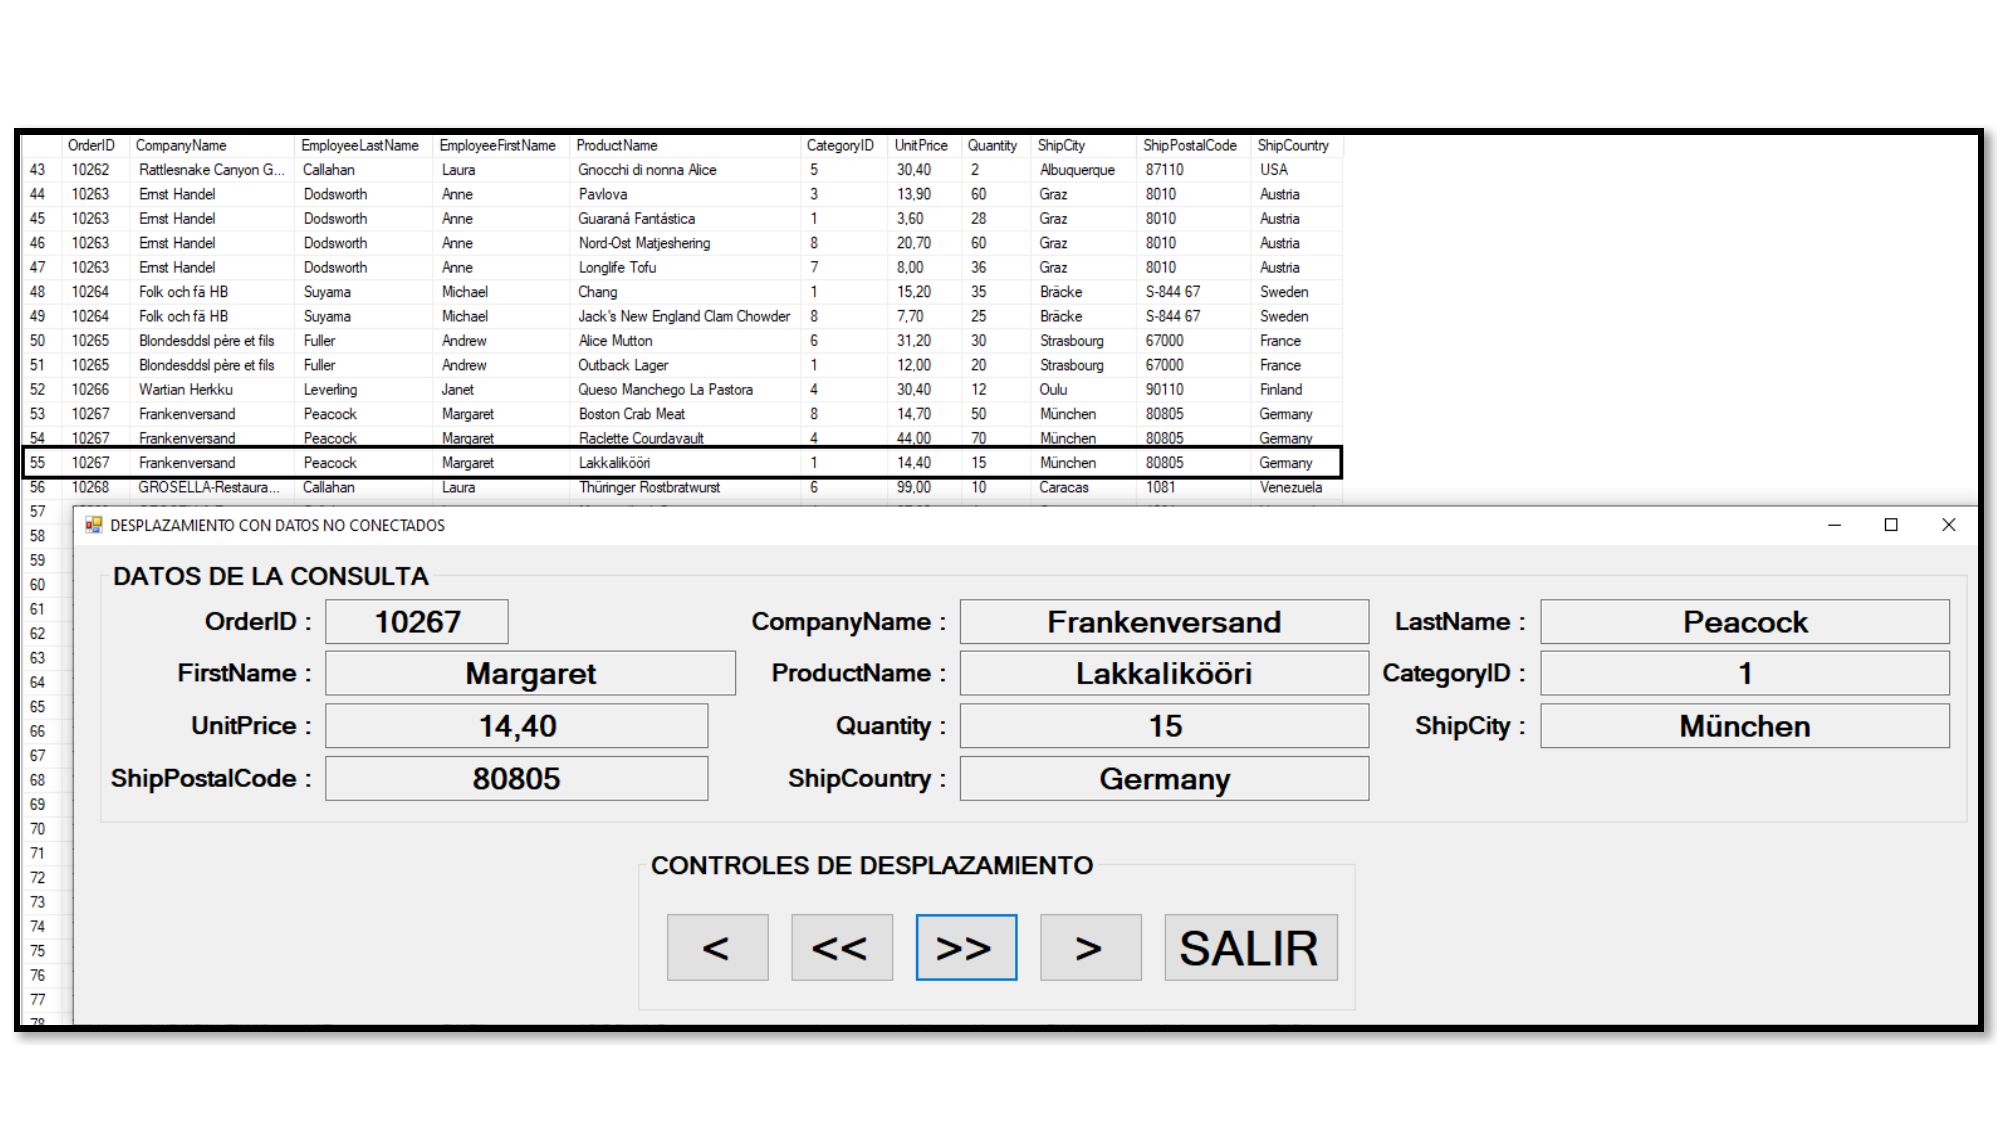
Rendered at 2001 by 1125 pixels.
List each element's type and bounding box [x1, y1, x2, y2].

picture [20, 134, 1978, 1026]
